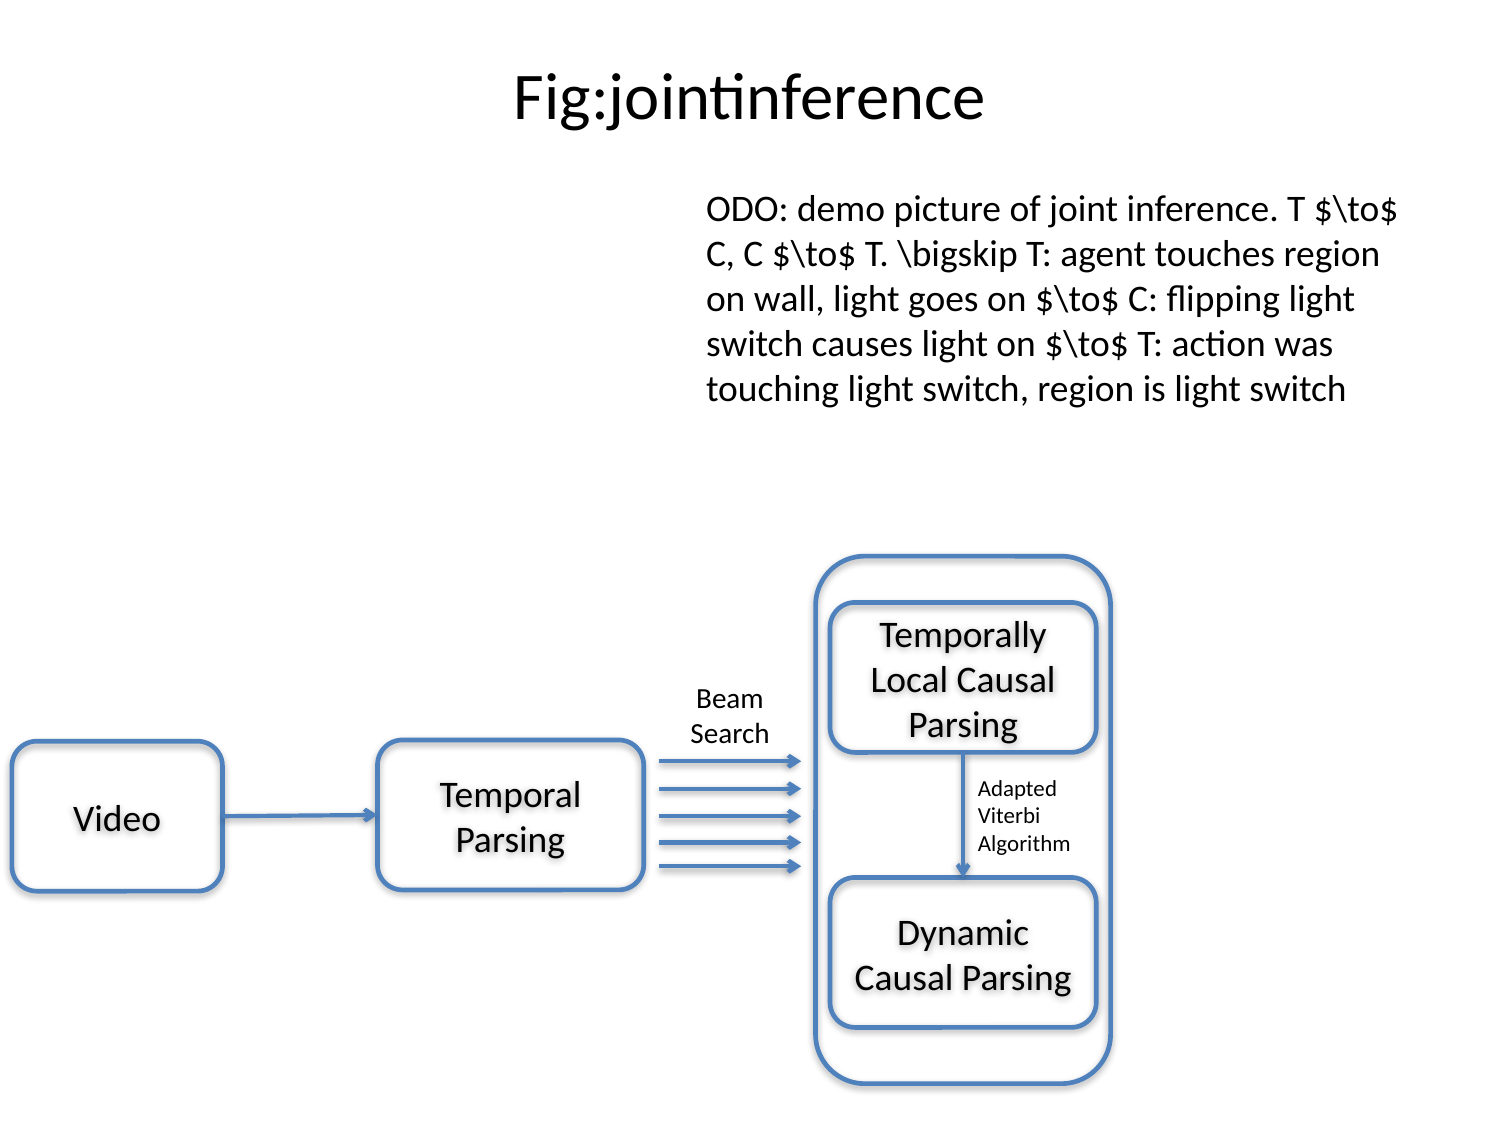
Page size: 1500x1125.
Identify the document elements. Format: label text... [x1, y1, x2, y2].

text_box ODO: demo picture of joint inference. T $\to$ C, C $\to$ T. \bigskip T: agent touches region on wall, light goes on $\to$ C: flipping light switch causes light on $\to$ T: action was touching light switch, region is light switch [691, 176, 1442, 416]
text_box Adapted Viterbi Algorithm [968, 765, 1097, 863]
text_box [814, 555, 1112, 1085]
title Fig:jointinference [75, 45, 1425, 141]
text_box Video [11, 740, 224, 892]
text_box Beam Search [663, 672, 797, 757]
text_box Temporal Parsing [376, 739, 645, 891]
